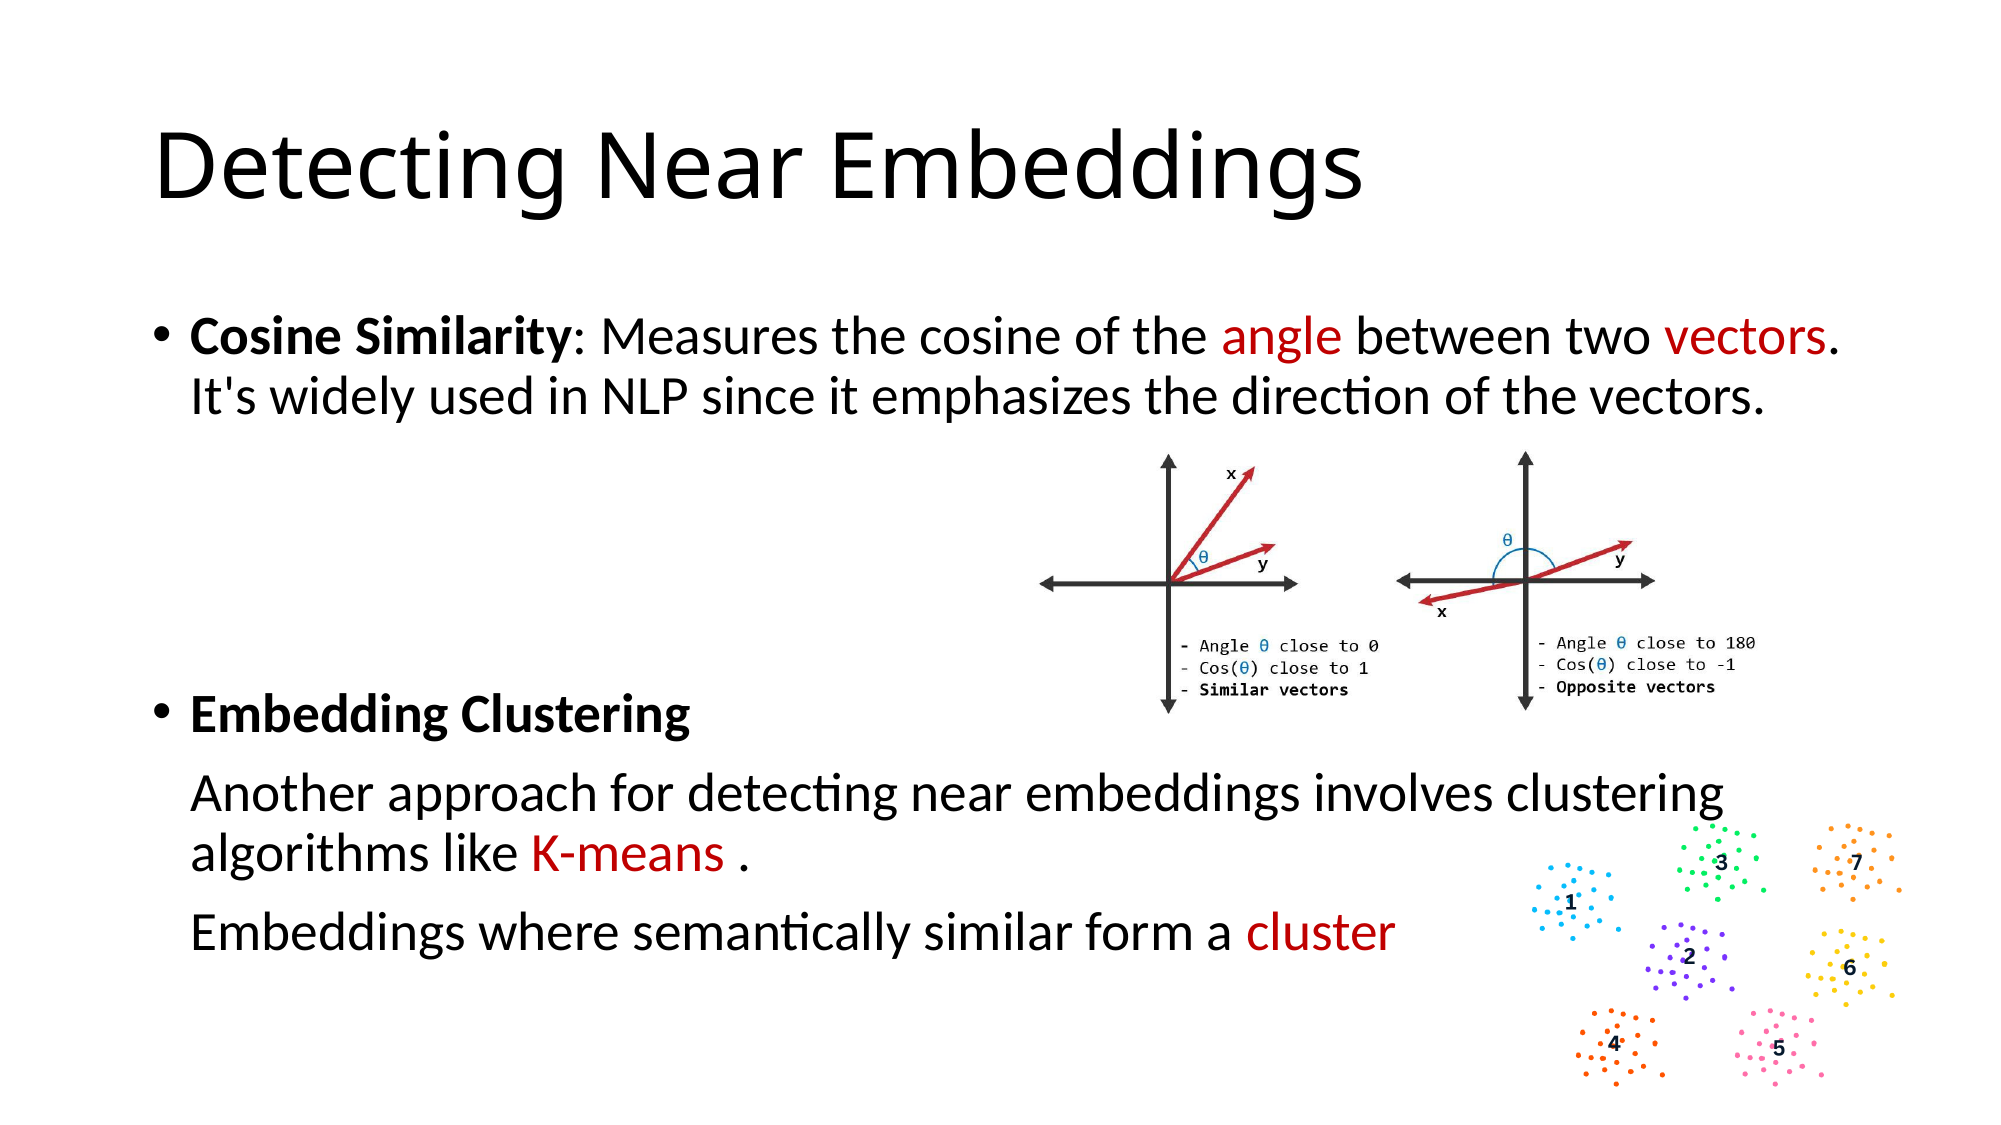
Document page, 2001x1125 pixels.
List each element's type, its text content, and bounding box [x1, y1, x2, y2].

picture [1025, 443, 1776, 715]
picture [1465, 804, 1968, 1106]
title Detecting Near Embeddings [137, 59, 1863, 278]
list Cosine Similarity: Measures the cosine of the angle between two vectors. It's widely used in NLP since it emphasizes the direction of the vectors. Embedding Clustering Another approach for detecting near embeddings involves clustering algorithms like K-means ​. Embeddings where semantically similar form a cluster [137, 299, 1863, 997]
